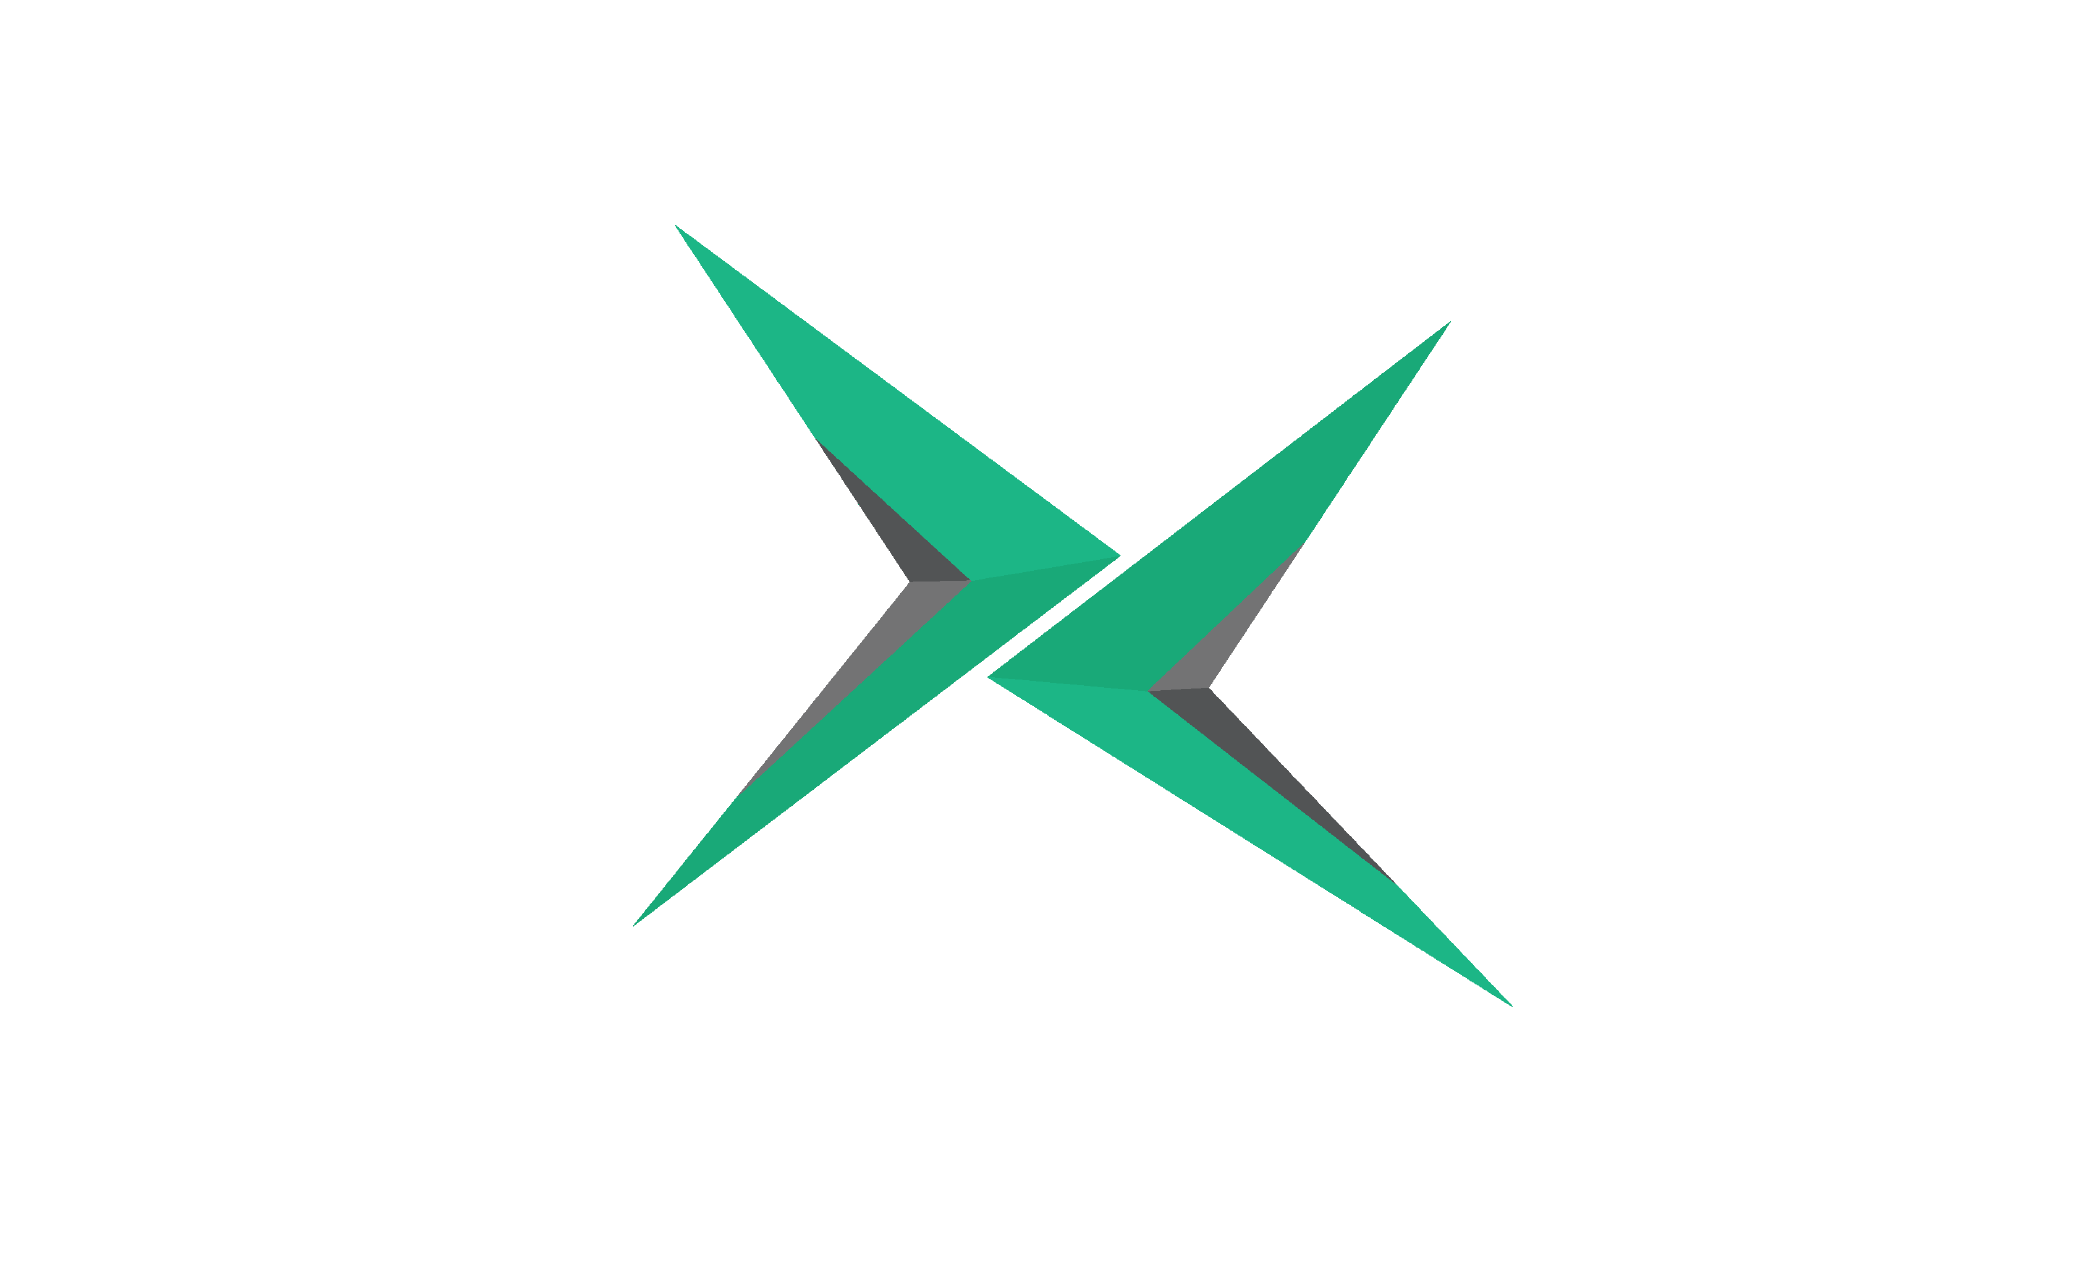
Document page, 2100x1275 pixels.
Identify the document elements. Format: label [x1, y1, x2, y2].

picture [633, 225, 1513, 1007]
